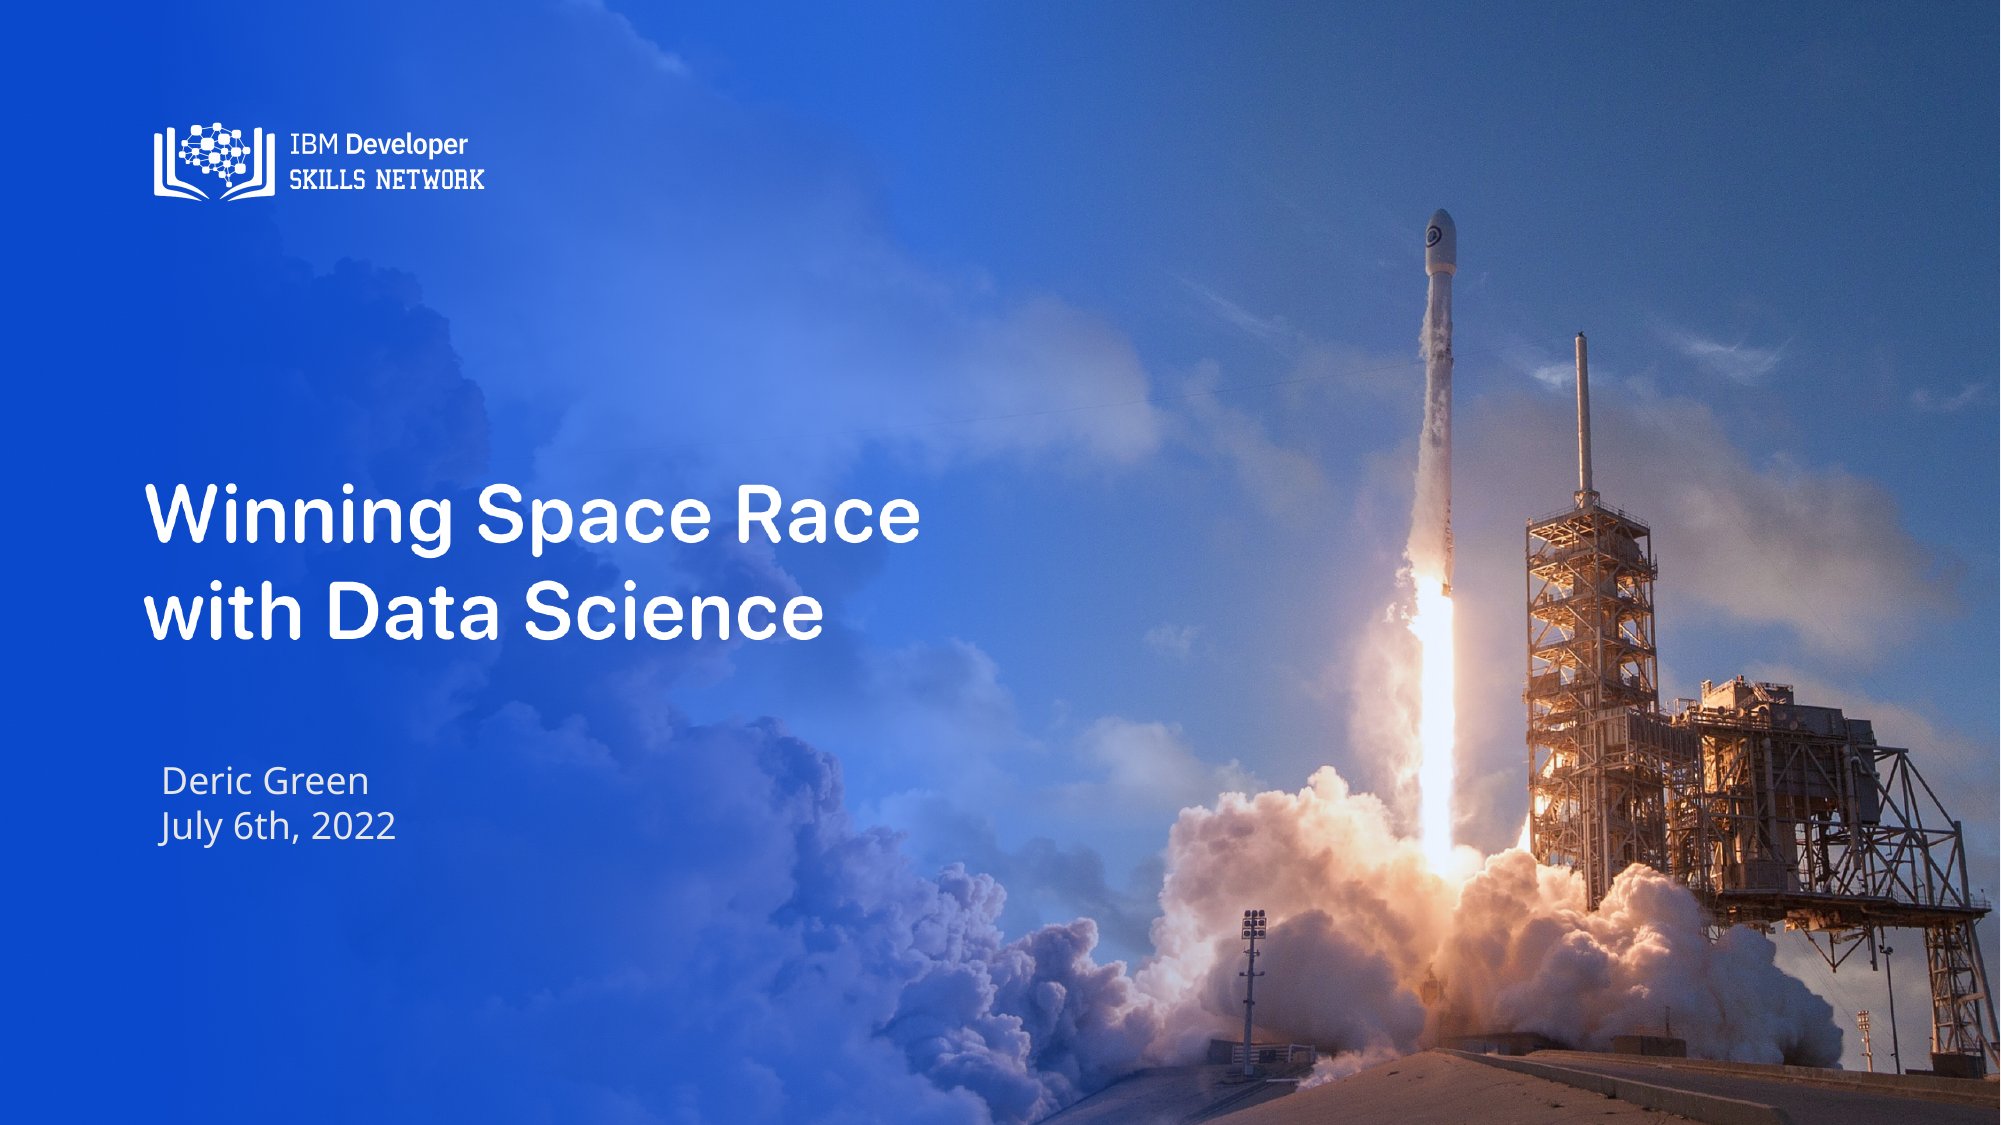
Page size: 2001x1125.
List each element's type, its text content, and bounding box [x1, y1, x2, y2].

text_box Deric Green July 6th, 2022 [145, 749, 559, 855]
picture [0, 0, 2001, 1125]
